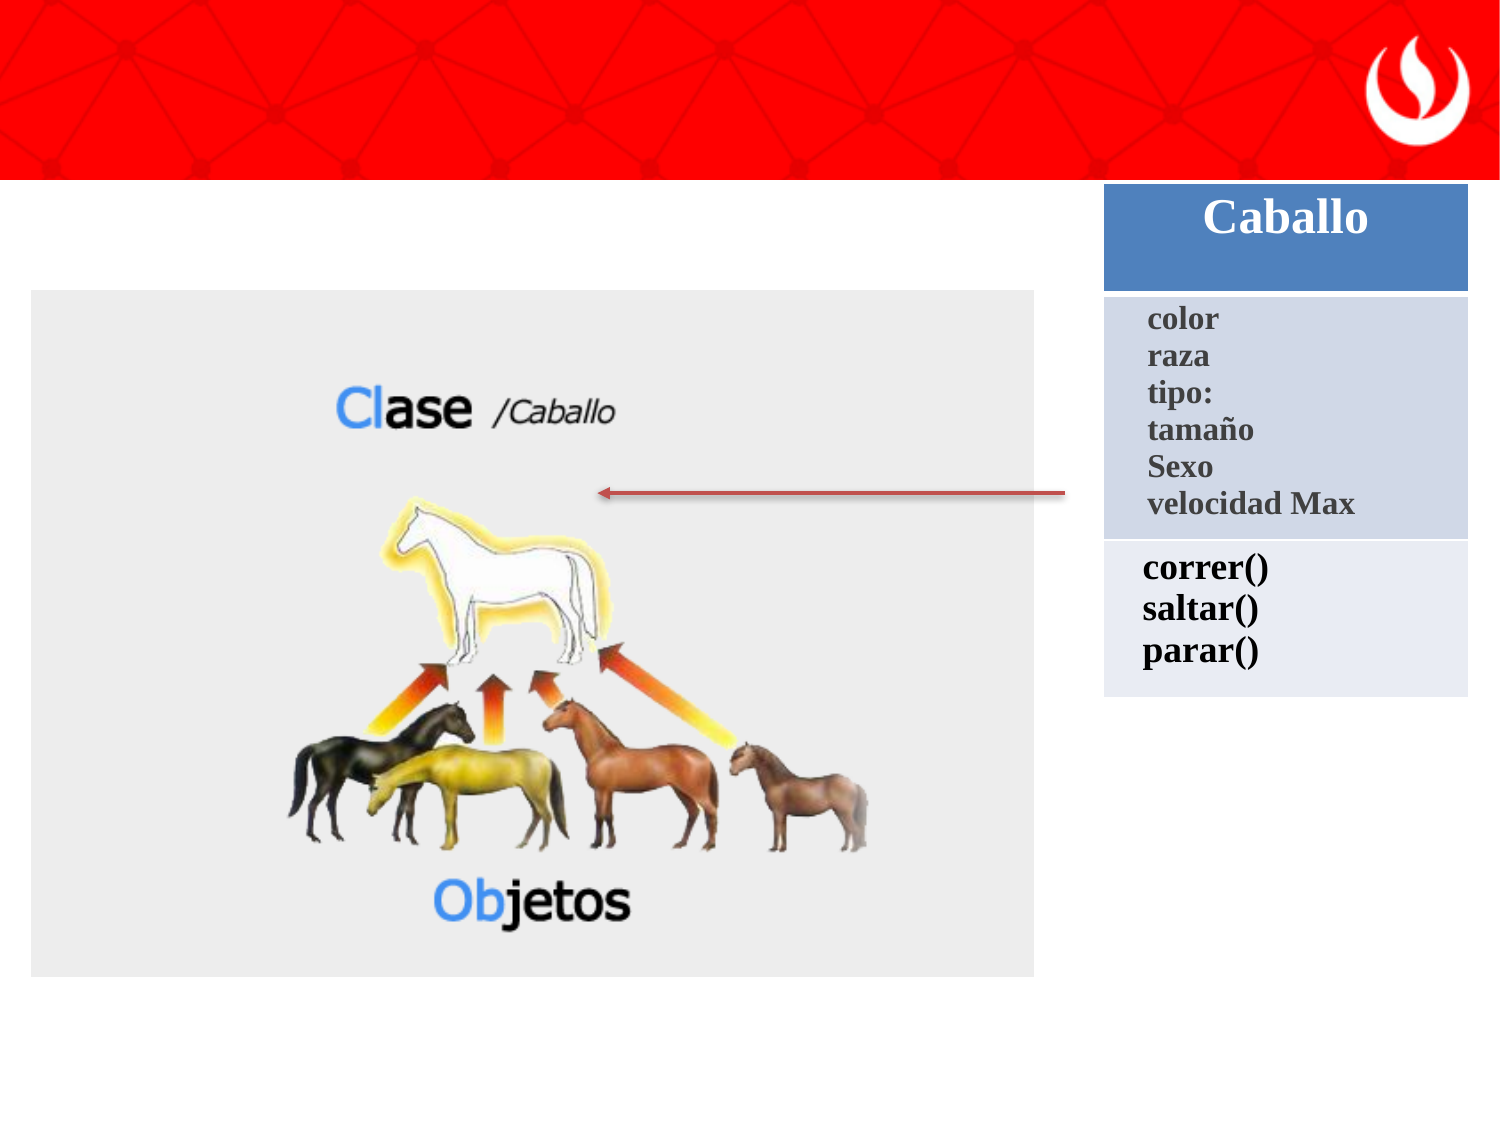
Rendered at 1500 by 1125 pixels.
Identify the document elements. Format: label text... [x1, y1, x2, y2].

table_cell color raza tipo: tamaño Sexo velocidad Max [1104, 297, 1468, 539]
picture [31, 290, 1034, 977]
picture [0, 0, 1500, 180]
table_header Caballo [1104, 184, 1468, 291]
table_cell correr() saltar() parar() [1104, 541, 1468, 697]
